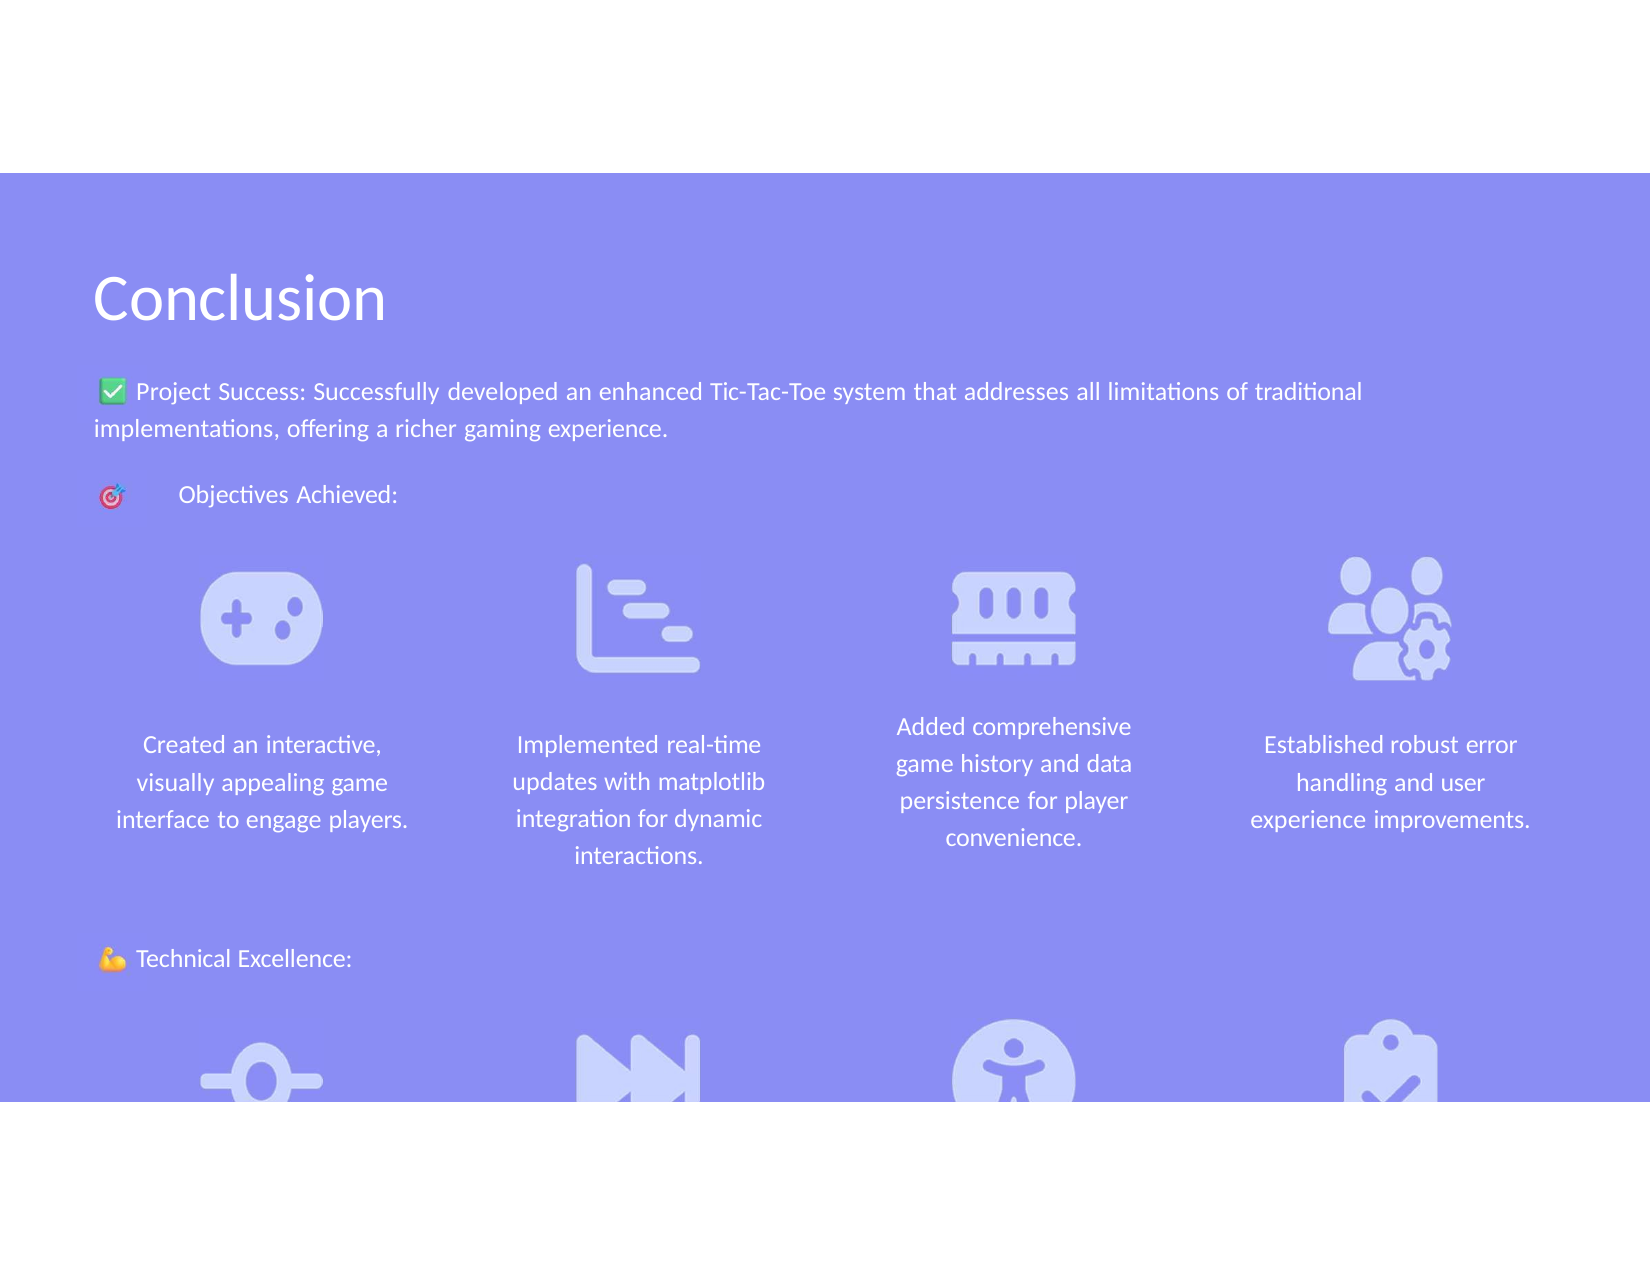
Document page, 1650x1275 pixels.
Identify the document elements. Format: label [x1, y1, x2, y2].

text_box [76, 365, 147, 528]
text_box [0, 173, 1650, 1102]
